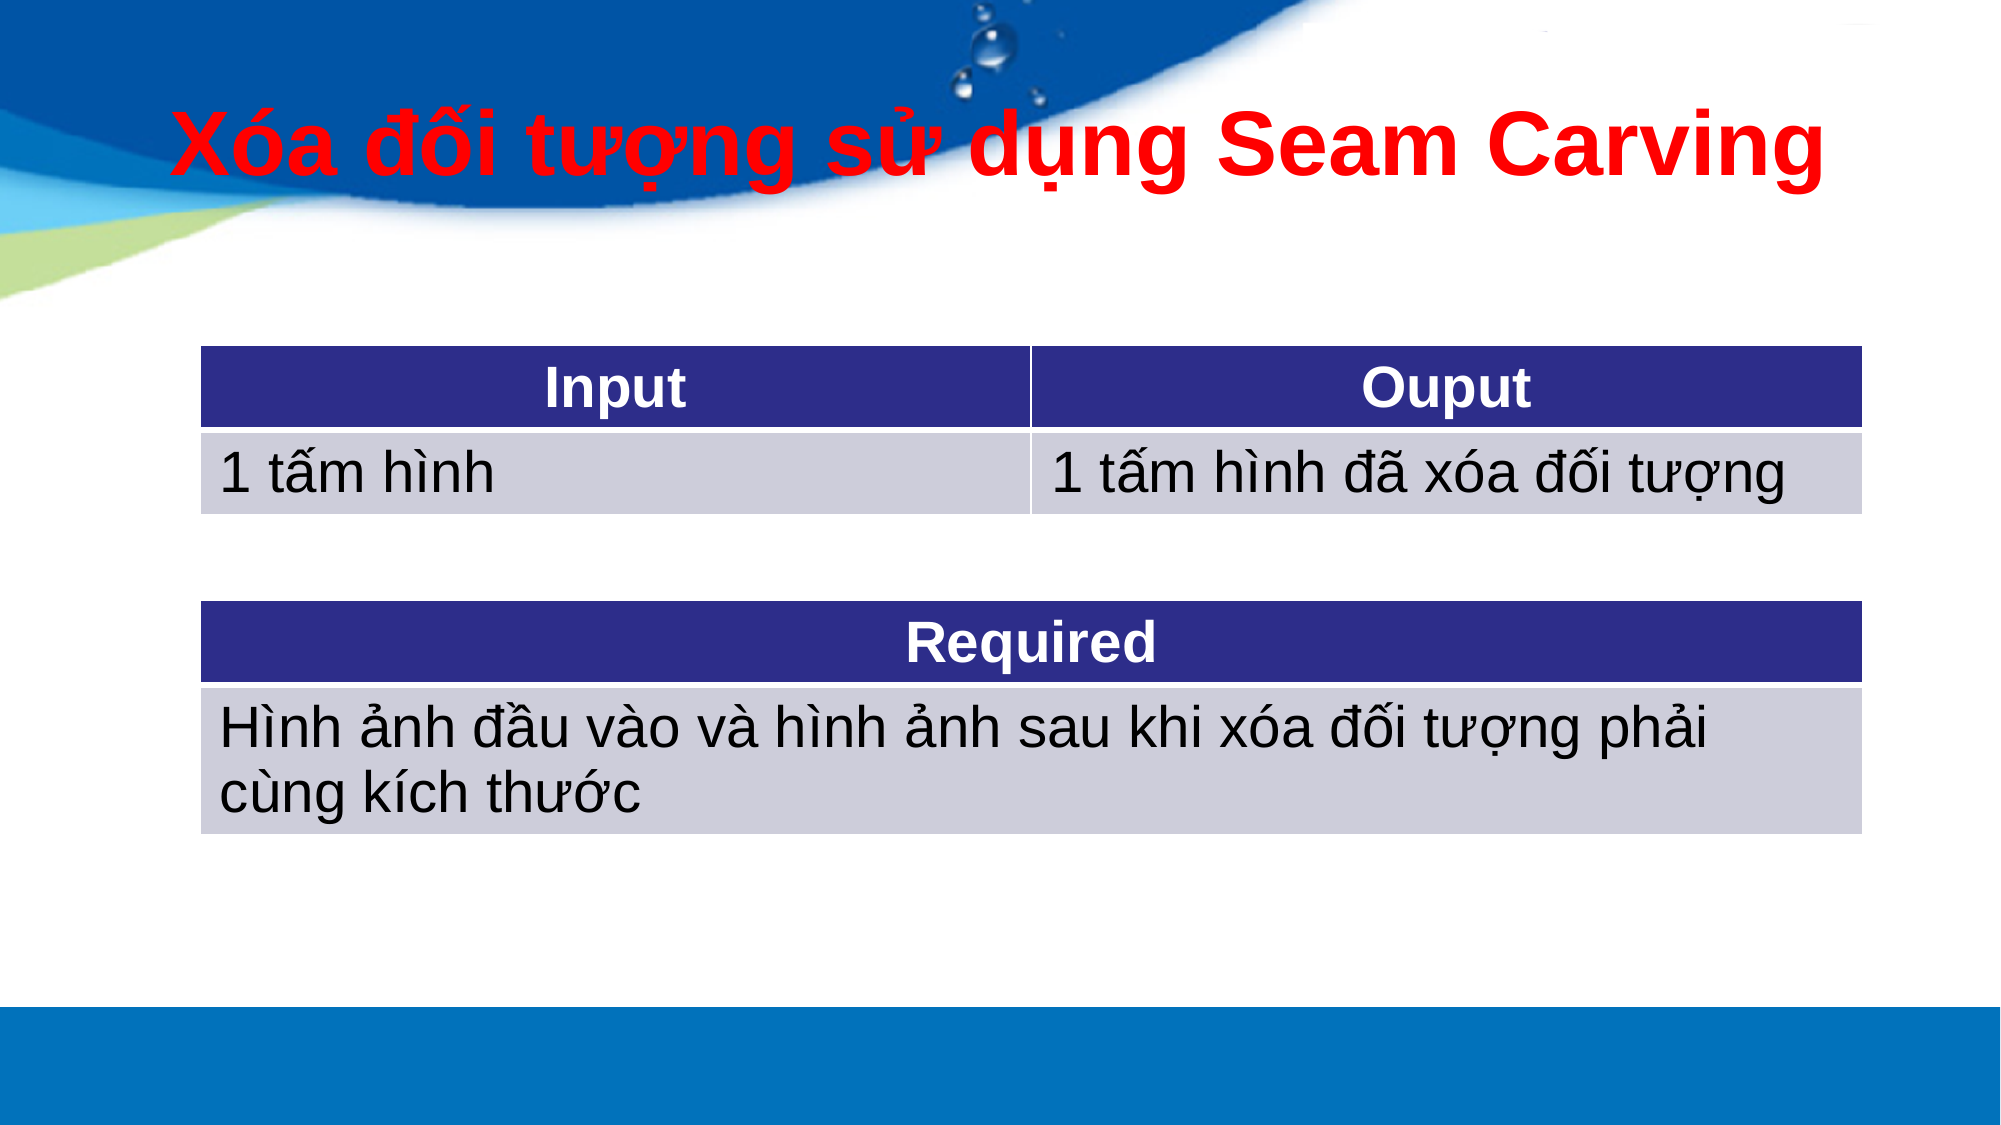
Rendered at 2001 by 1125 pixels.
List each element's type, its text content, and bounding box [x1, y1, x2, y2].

table_cell 1 tấm hình đã xóa đối tượng [1032, 433, 1862, 514]
picture [0, 0, 2001, 1125]
table_header Ouput [1032, 346, 1862, 427]
title Xóa đối tượng sử dụng Seam Carving [99, 45, 1900, 233]
table_header Input [201, 346, 1030, 427]
table_cell Hình ảnh đầu vào và hình ảnh sau khi xóa đối tượng phải cùng kích thước [201, 688, 1862, 834]
table_cell 1 tấm hình [201, 433, 1030, 514]
table_header Required [201, 601, 1862, 682]
